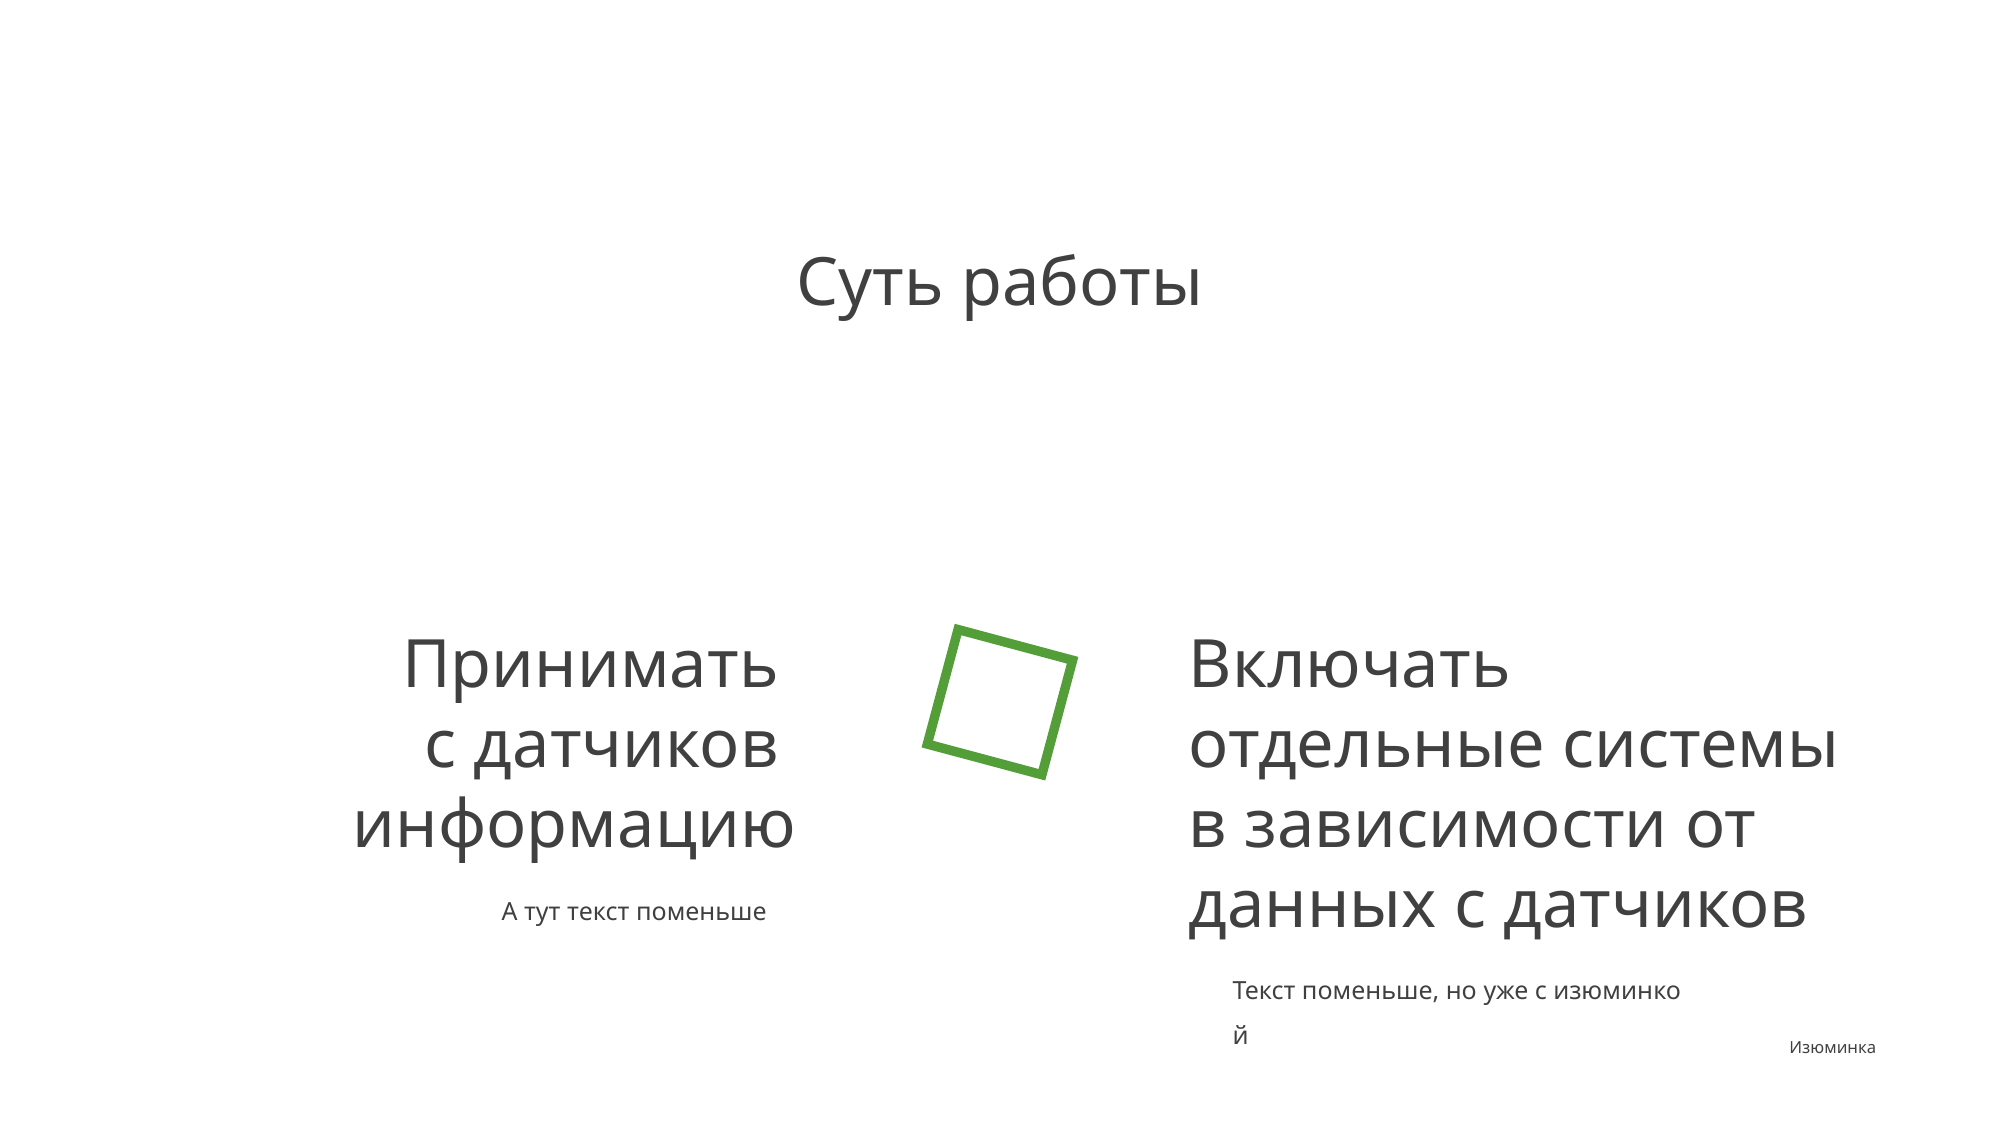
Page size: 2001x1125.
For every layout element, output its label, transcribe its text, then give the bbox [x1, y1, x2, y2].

text_box А тут текст поменьше [467, 872, 782, 933]
text_box Принимать с датчиков информацию [337, 613, 812, 869]
text_box Суть работы [781, 231, 1219, 327]
text_box [926, 628, 1074, 777]
text_box Текст поменьше, но уже с изюминко й [1217, 952, 1894, 1057]
text_box Изюминка [1774, 1019, 1935, 1064]
text_box Включать отдельные системы в зависимости от данных с датчиков [1174, 613, 1873, 949]
